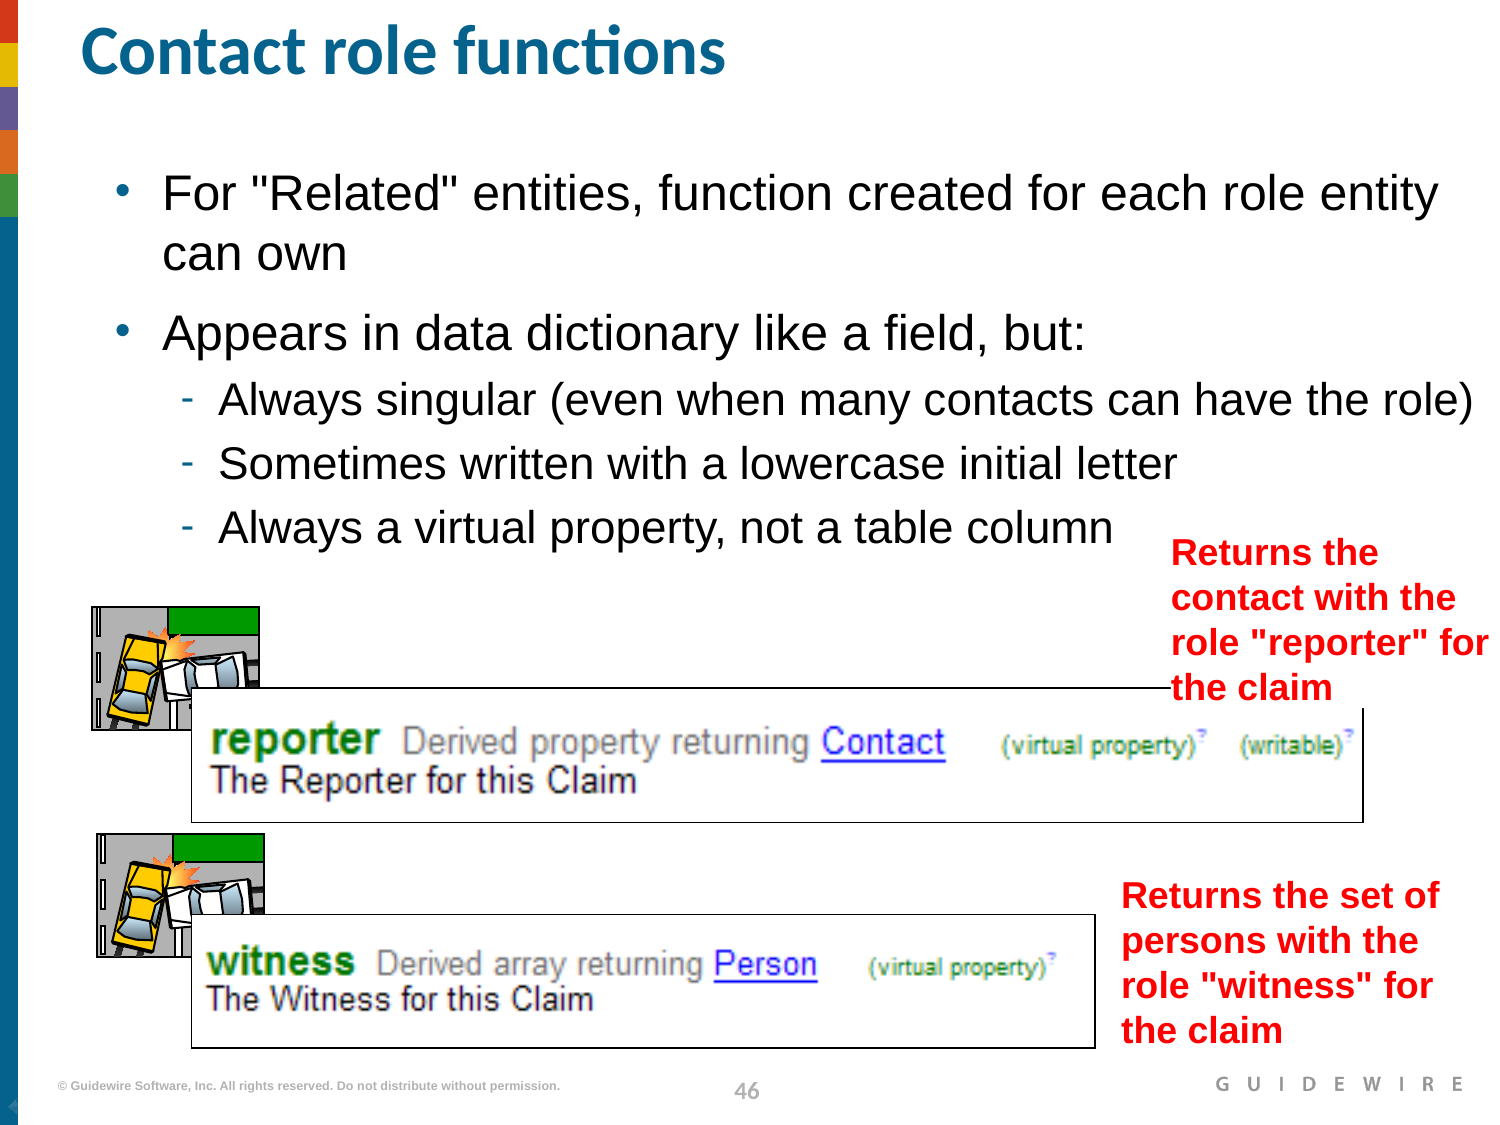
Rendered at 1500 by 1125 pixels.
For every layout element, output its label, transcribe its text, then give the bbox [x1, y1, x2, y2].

title Contact role functions [81, 19, 1446, 142]
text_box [96, 833, 265, 958]
picture [0, 0, 18, 216]
picture [191, 915, 1095, 1048]
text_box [91, 606, 260, 731]
picture [10, 1101, 18, 1111]
picture [191, 688, 1363, 822]
list For "Related" entities, function created for each role entity can own Appears in data dictionary like a field, but: Always singular (even when many contacts can have the role) Sometimes written with a lowercase initial letter Always a virtual property, not a table column [115, 160, 1500, 574]
text_box Returns the contact with the role "reporter" for the claim [1170, 528, 1500, 709]
picture [1215, 1073, 1480, 1096]
text_box Returns the set of persons with the role "witness" for the claim [1121, 871, 1464, 1052]
